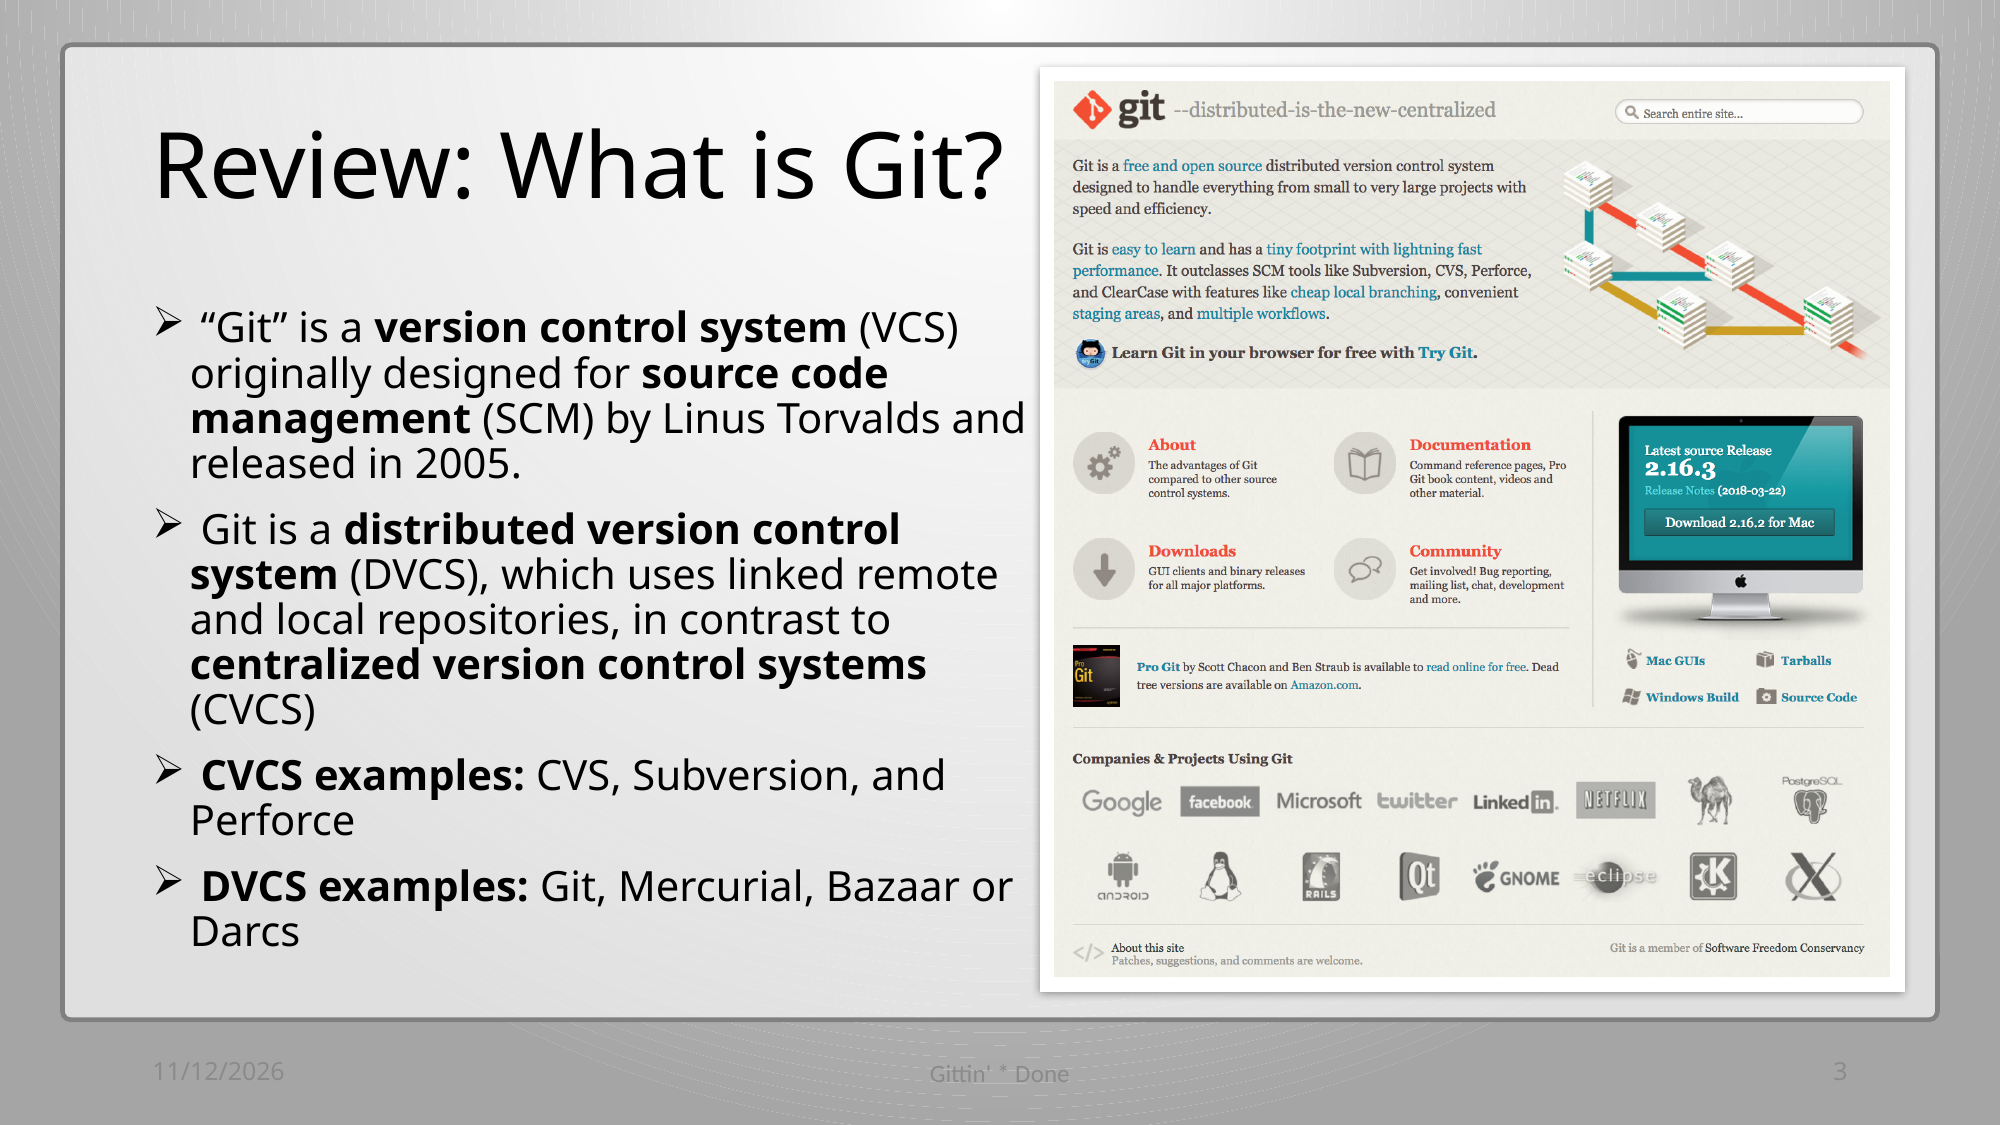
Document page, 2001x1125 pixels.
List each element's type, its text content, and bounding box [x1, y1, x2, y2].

slide_number 3 [1412, 1042, 1863, 1103]
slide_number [137, 1042, 588, 1103]
list “Git” is a version control system (VCS) originally designed for source code management (SCM) by Linus Torvalds and released in 2005. Git is a distributed version control system (DVCS), which uses linked remote and local repositories, in contrast to centralized version control systems (CVCS) CVCS examples: CVS, Subversion, and Perforce DVCS examples: Git, Mercurial, Bazaar or Darcs [137, 299, 1055, 1014]
title Review: What is Git? [137, 59, 1863, 278]
picture [1054, 81, 1890, 978]
footer Gittin' * Done [662, 1042, 1338, 1103]
